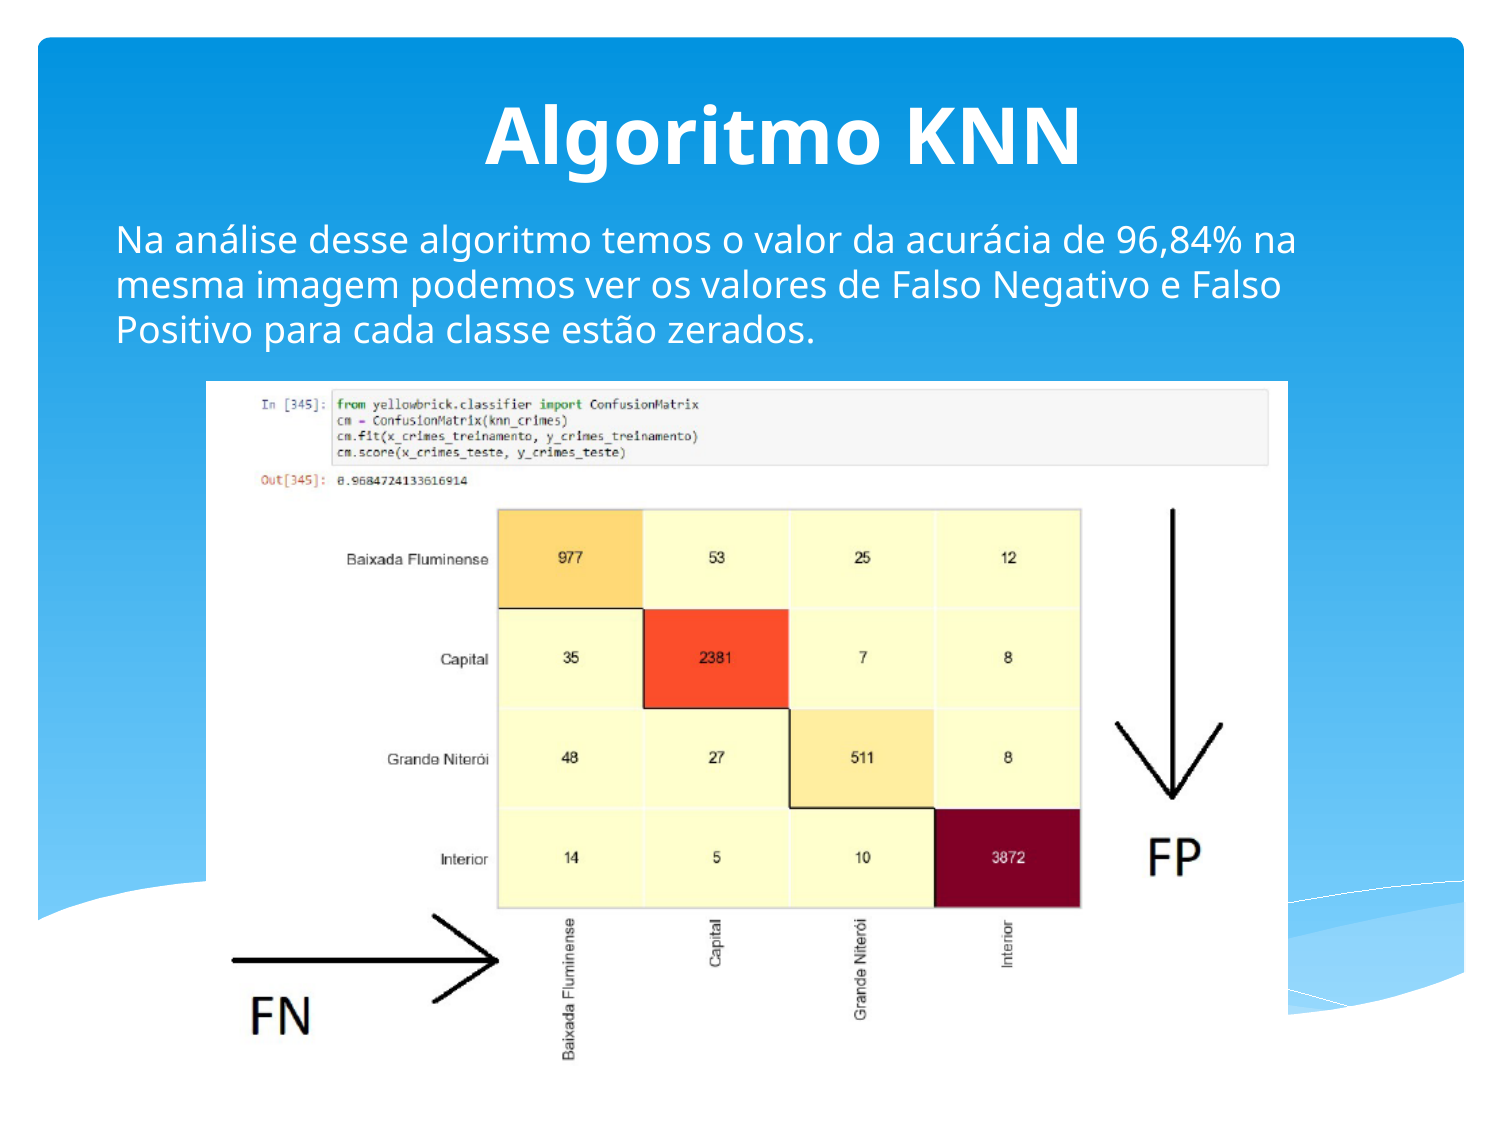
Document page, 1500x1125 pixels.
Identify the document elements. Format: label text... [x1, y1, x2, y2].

subtitle Na análise desse algoritmo temos o valor da acurácia de 96,84% na mesma imagem podemos ver os valores de Falso Negativo e Falso Positivo para cada classe estão zerados. [100, 208, 1424, 338]
title Algoritmo KNN [147, 78, 1423, 189]
picture [206, 381, 1288, 1070]
